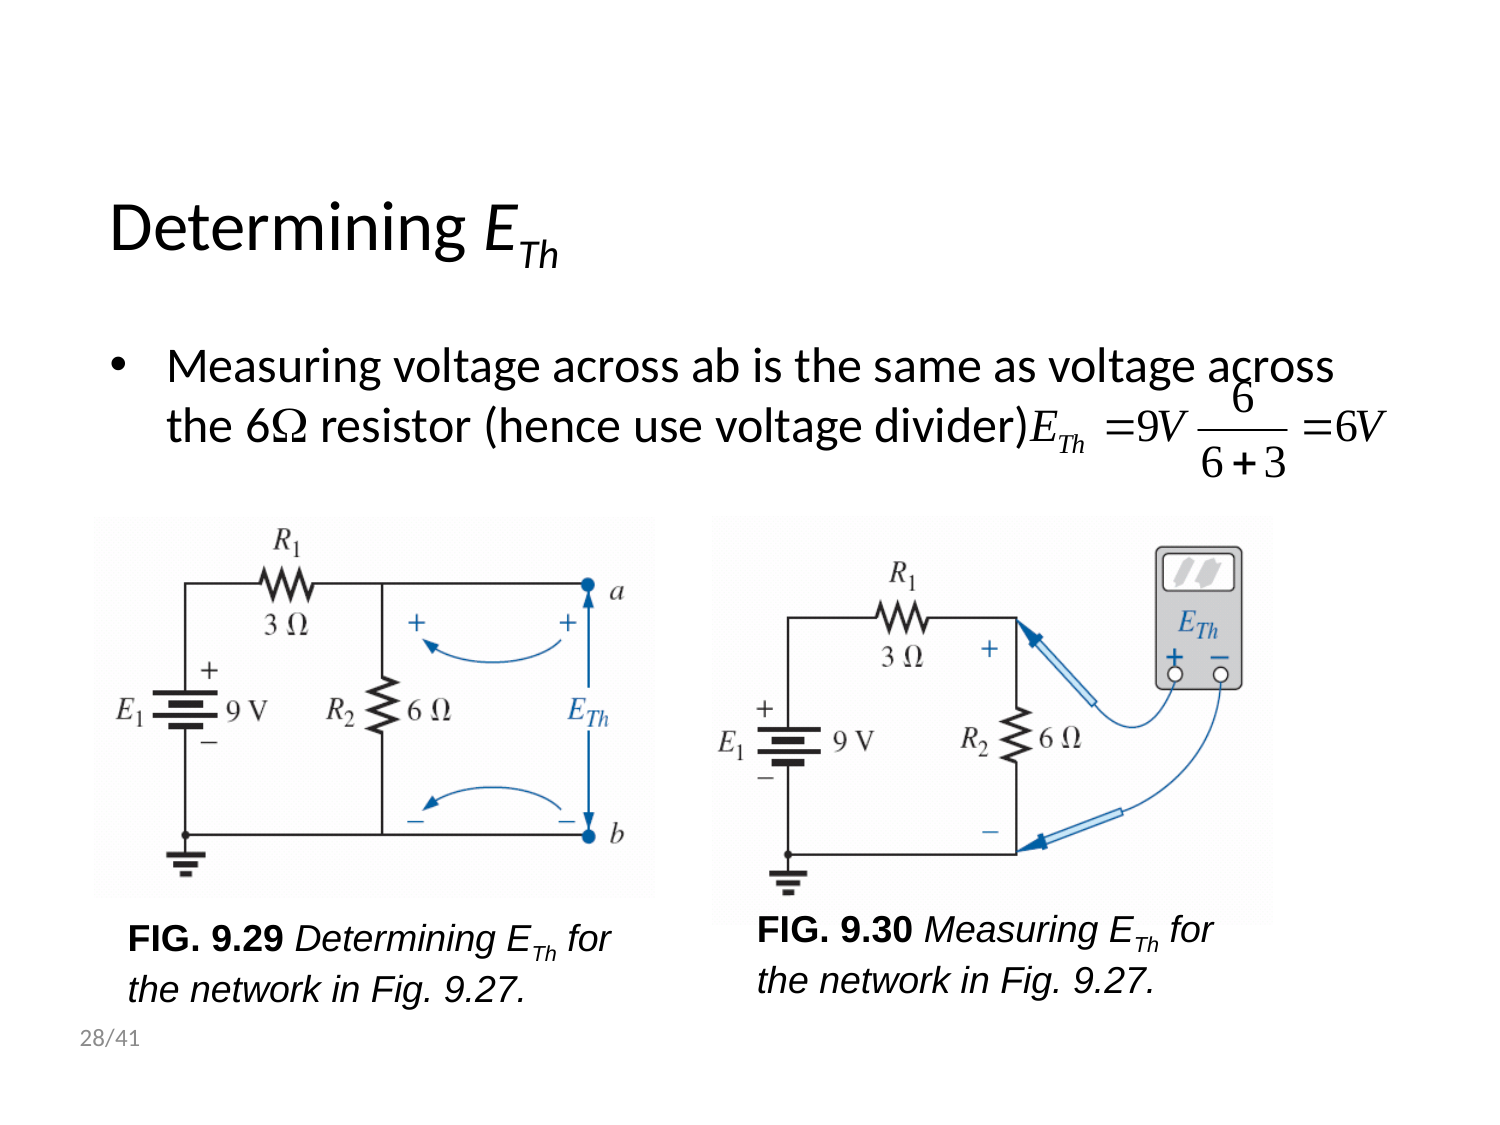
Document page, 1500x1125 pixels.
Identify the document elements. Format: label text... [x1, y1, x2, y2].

title Determining ETh [94, 171, 1368, 285]
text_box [94, 516, 657, 993]
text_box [1021, 368, 1397, 489]
list Measuring voltage across ab is the same as voltage across the 6 resistor (hence use voltage divider) [94, 324, 1368, 548]
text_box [712, 516, 1274, 984]
slide_number 28/41 [64, 1006, 415, 1067]
